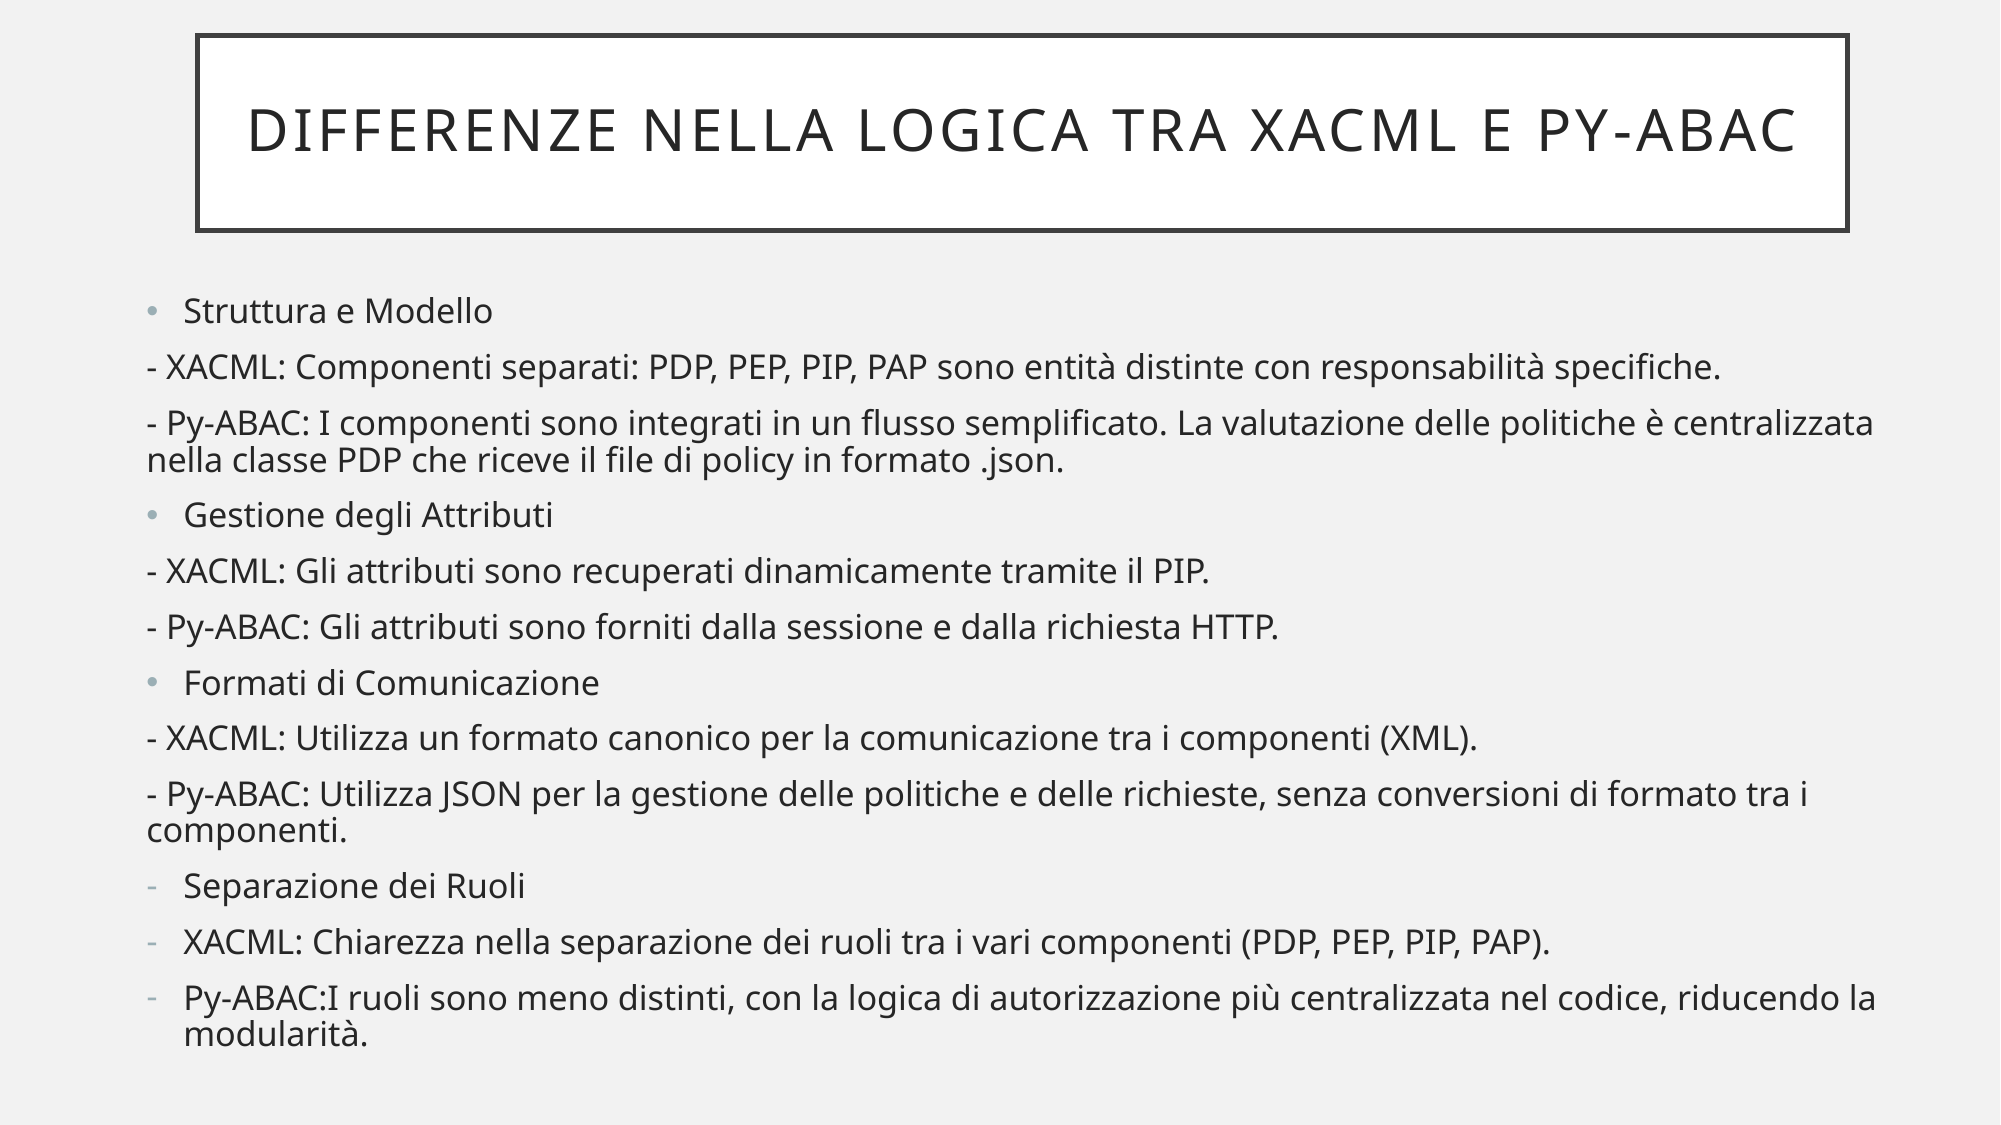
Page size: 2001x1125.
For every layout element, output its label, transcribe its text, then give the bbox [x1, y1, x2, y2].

list Struttura e Modello - XACML: Componenti separati: PDP, PEP, PIP, PAP sono entità distinte con responsabilità specifiche. - Py-ABAC: I componenti sono integrati in un flusso semplificato. La valutazione delle politiche è centralizzata nella classe PDP che riceve il file di policy in formato .json. Gestione degli Attributi - XACML: Gli attributi sono recuperati dinamicamente tramite il PIP. - Py-ABAC: Gli attributi sono forniti dalla sessione e dalla richiesta HTTP. Formati di Comunicazione - XACML: Utilizza un formato canonico per la comunicazione tra i componenti (XML). - Py-ABAC: Utilizza JSON per la gestione delle politiche e delle richieste, senza conversioni di formato tra i componenti. Separazione dei Ruoli XACML: Chiarezza nella separazione dei ruoli tra i vari componenti (PDP, PEP, PIP, PAP). Py-ABAC:I ruoli sono meno distinti, con la logica di autorizzazione più centralizzata nel codice, riducendo la modularità. [131, 287, 1914, 1070]
title Differenze nella logica tra XACML e PY-ABAC [195, 33, 1850, 233]
